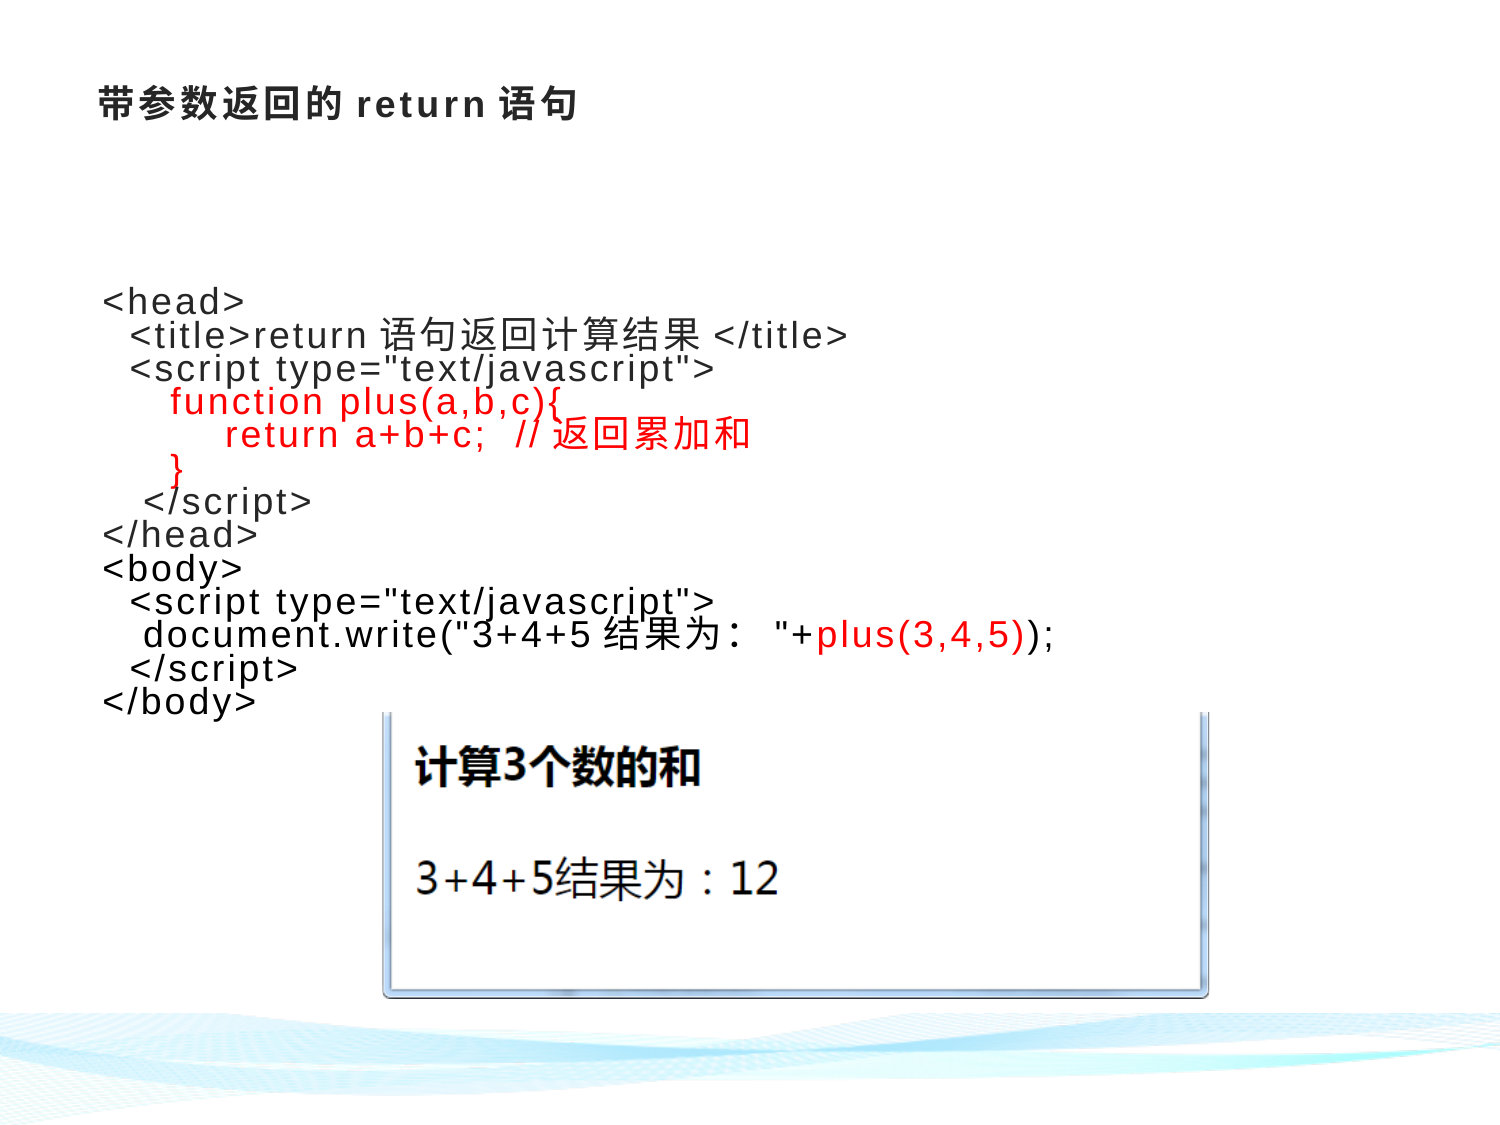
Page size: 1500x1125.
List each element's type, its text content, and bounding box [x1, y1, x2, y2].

picture [382, 712, 1210, 999]
picture [0, 1013, 1500, 1125]
list <head> <title>return语句返回计算结果</title> <script type="text/javascript"> function plus(a,b,c){ return a+b+c; //返回累加和 } </script> </head> <body> <script type="text/javascript"> document.write("3+4+5结果为："+plus(3,4,5)); </script> </body> [87, 281, 1450, 901]
title 带参数返回的return语句 [82, 72, 1418, 146]
